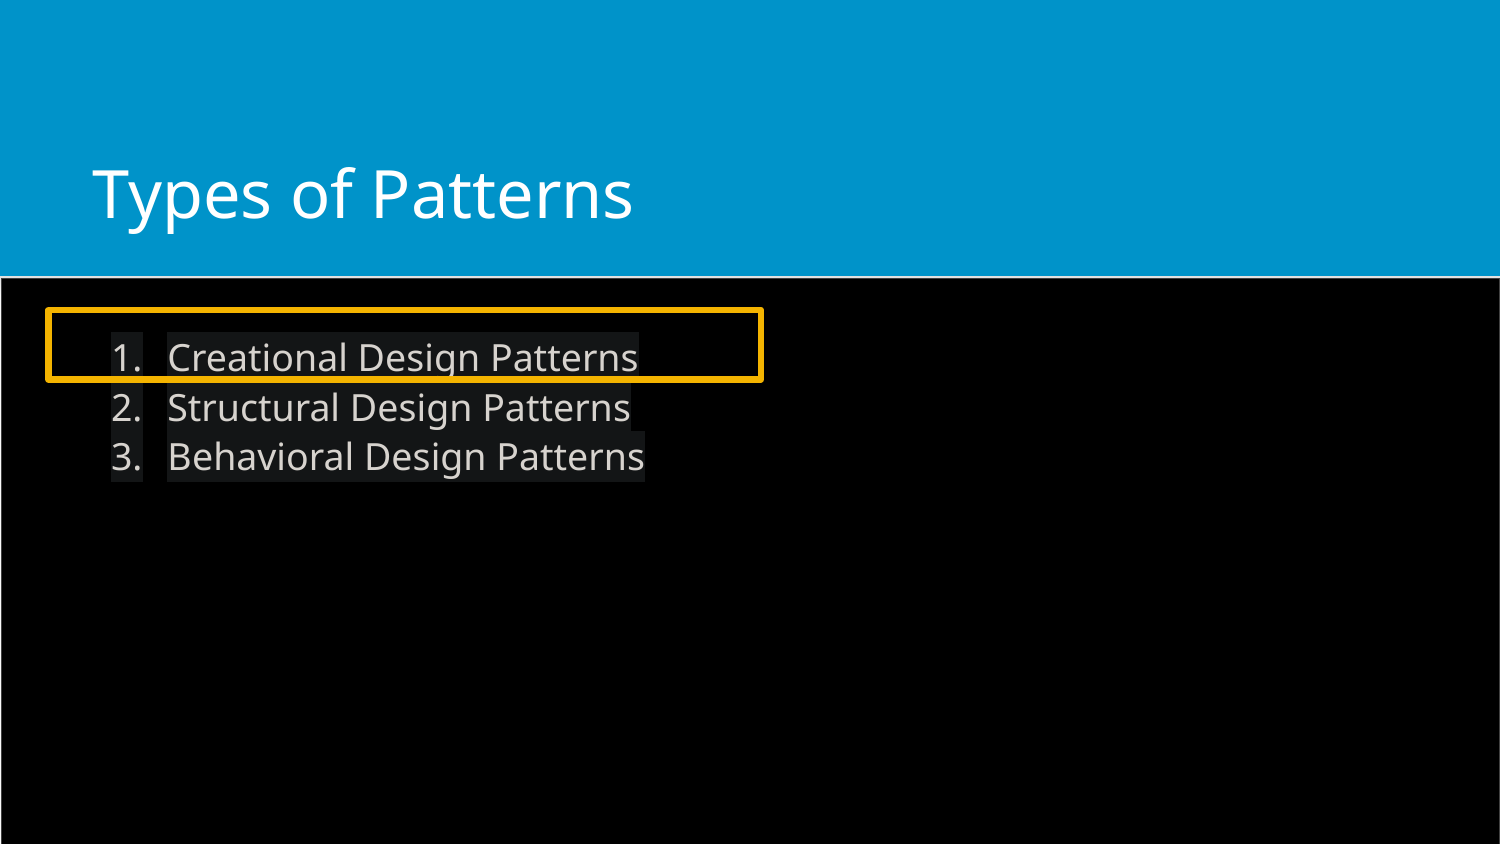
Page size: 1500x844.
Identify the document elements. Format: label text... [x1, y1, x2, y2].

title Types of Patterns [77, 121, 1427, 248]
list Creational Design Patterns Structural Design Patterns Behavioral Design Patterns [77, 314, 1427, 760]
text_box [48, 309, 761, 380]
